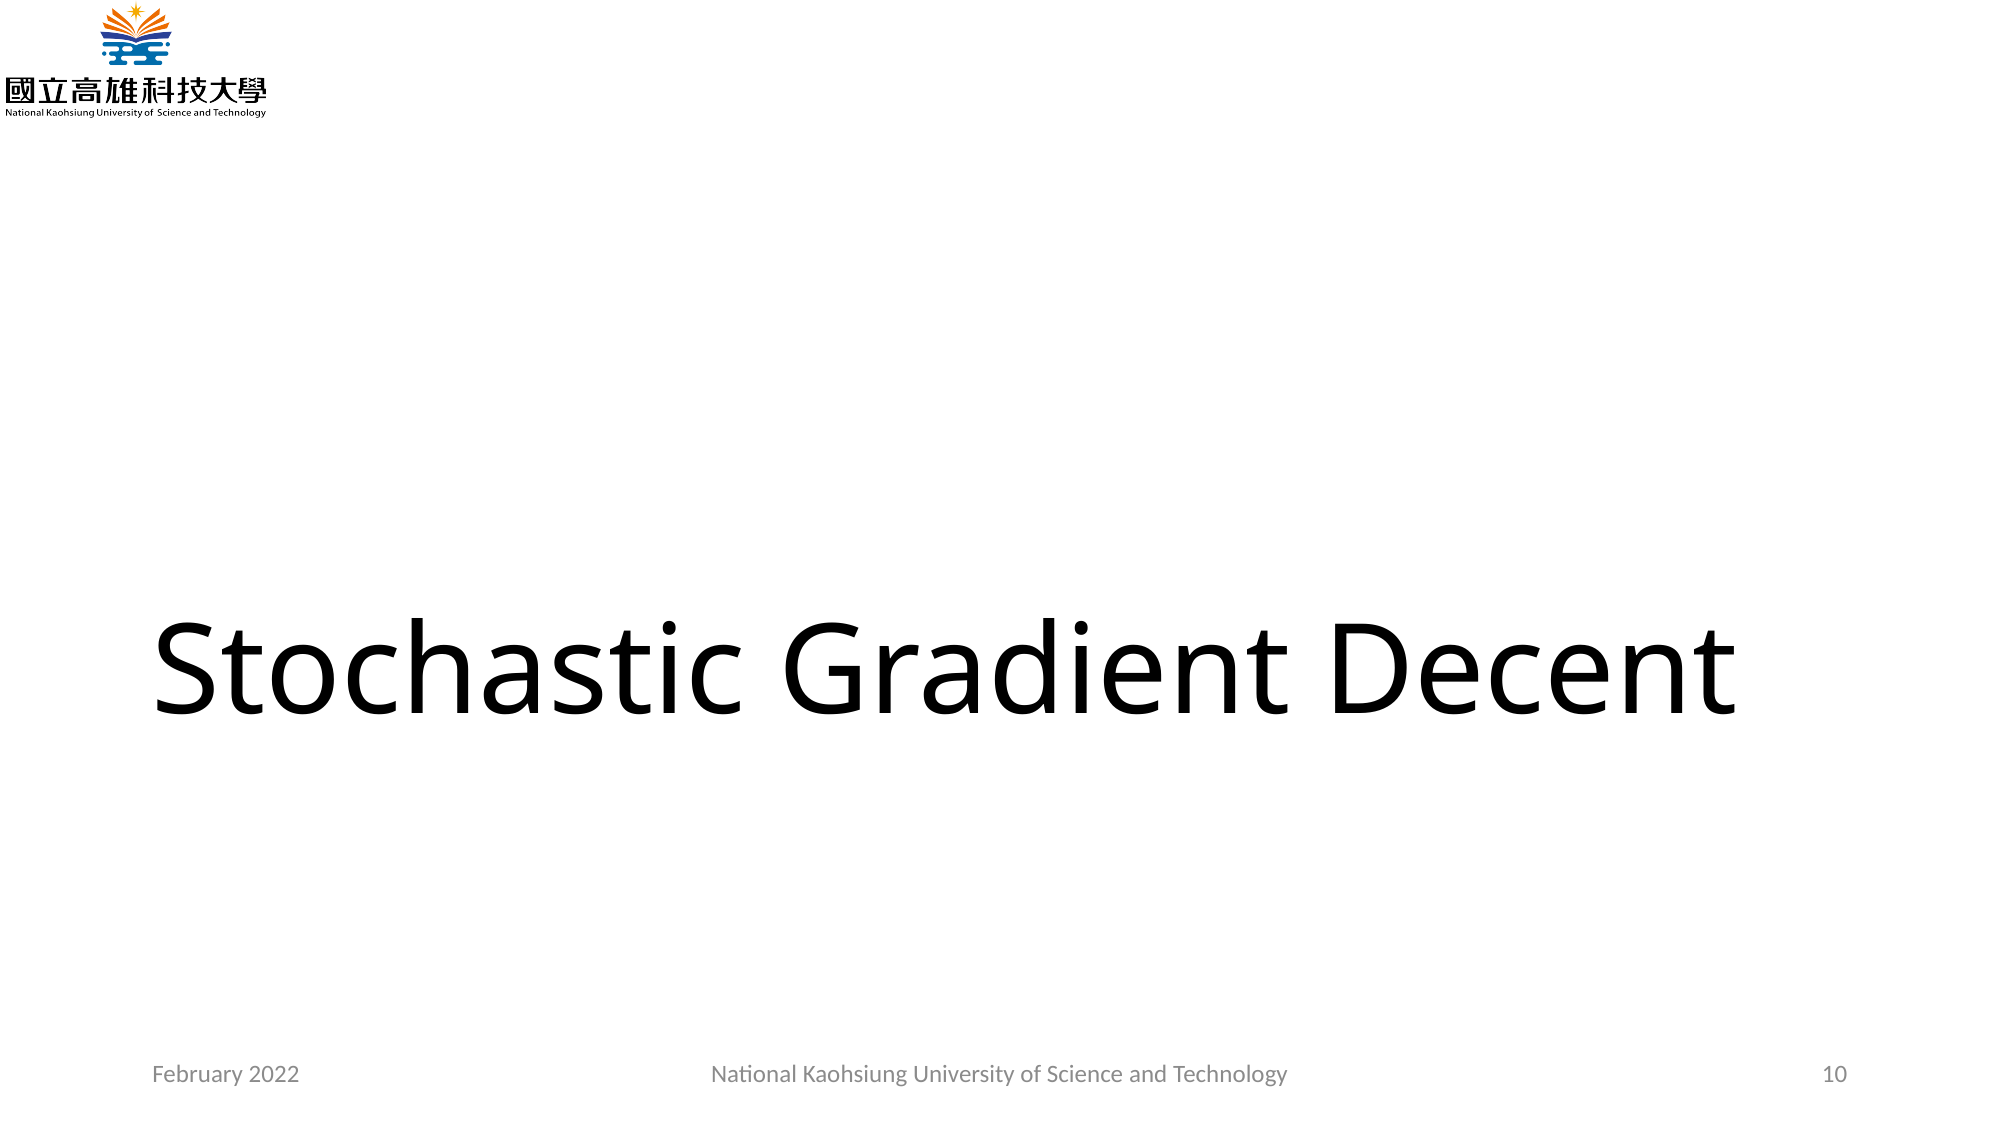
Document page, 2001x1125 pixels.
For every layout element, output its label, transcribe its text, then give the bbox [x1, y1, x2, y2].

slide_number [137, 1042, 588, 1103]
title Stochastic Gradient Decent [136, 280, 1862, 749]
slide_number 10 [1412, 1042, 1863, 1103]
picture [6, 0, 266, 118]
footer National Kaohsiung University of Science and Technology [662, 1042, 1338, 1103]
